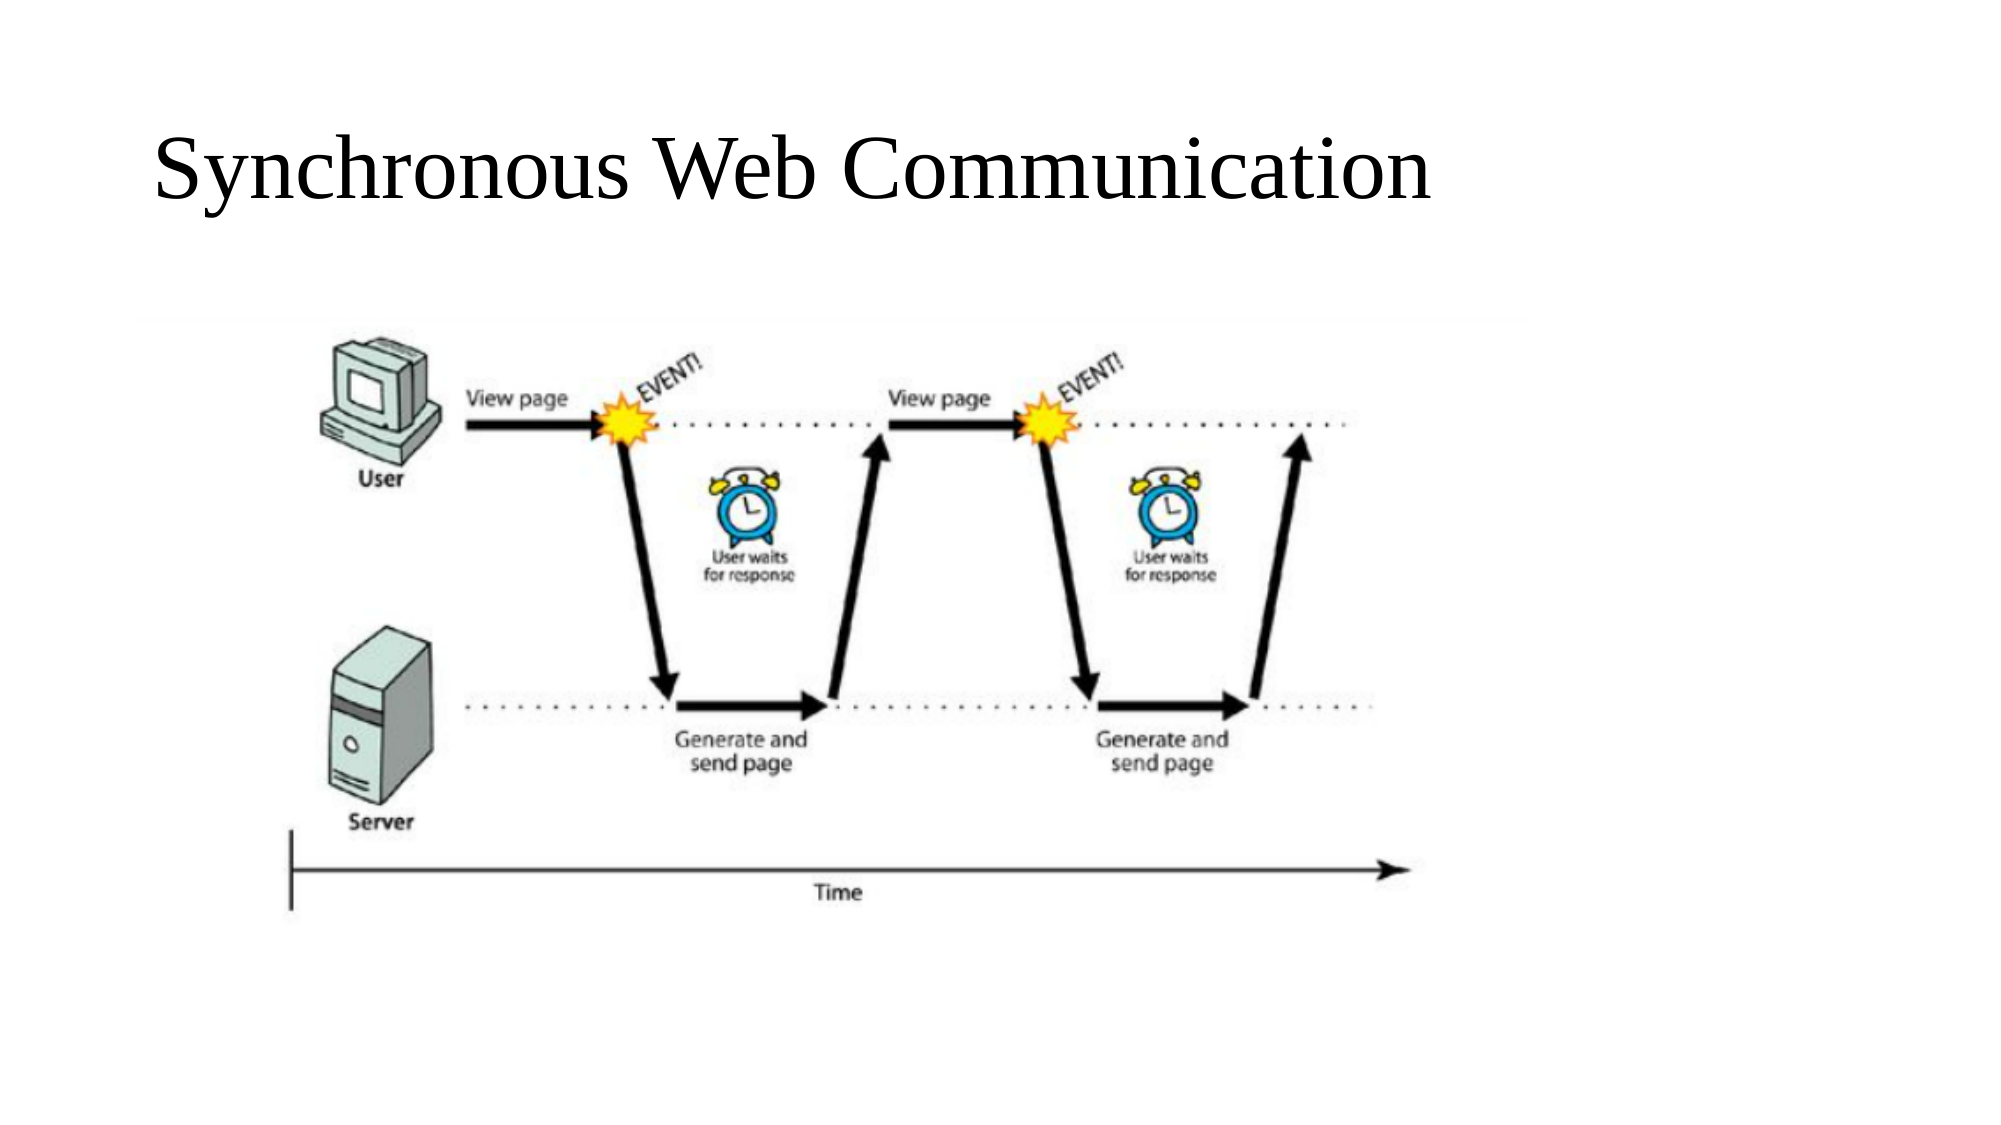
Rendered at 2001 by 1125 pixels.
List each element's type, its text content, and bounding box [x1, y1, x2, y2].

title Synchronous Web Communication [137, 59, 1863, 278]
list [137, 318, 1534, 974]
